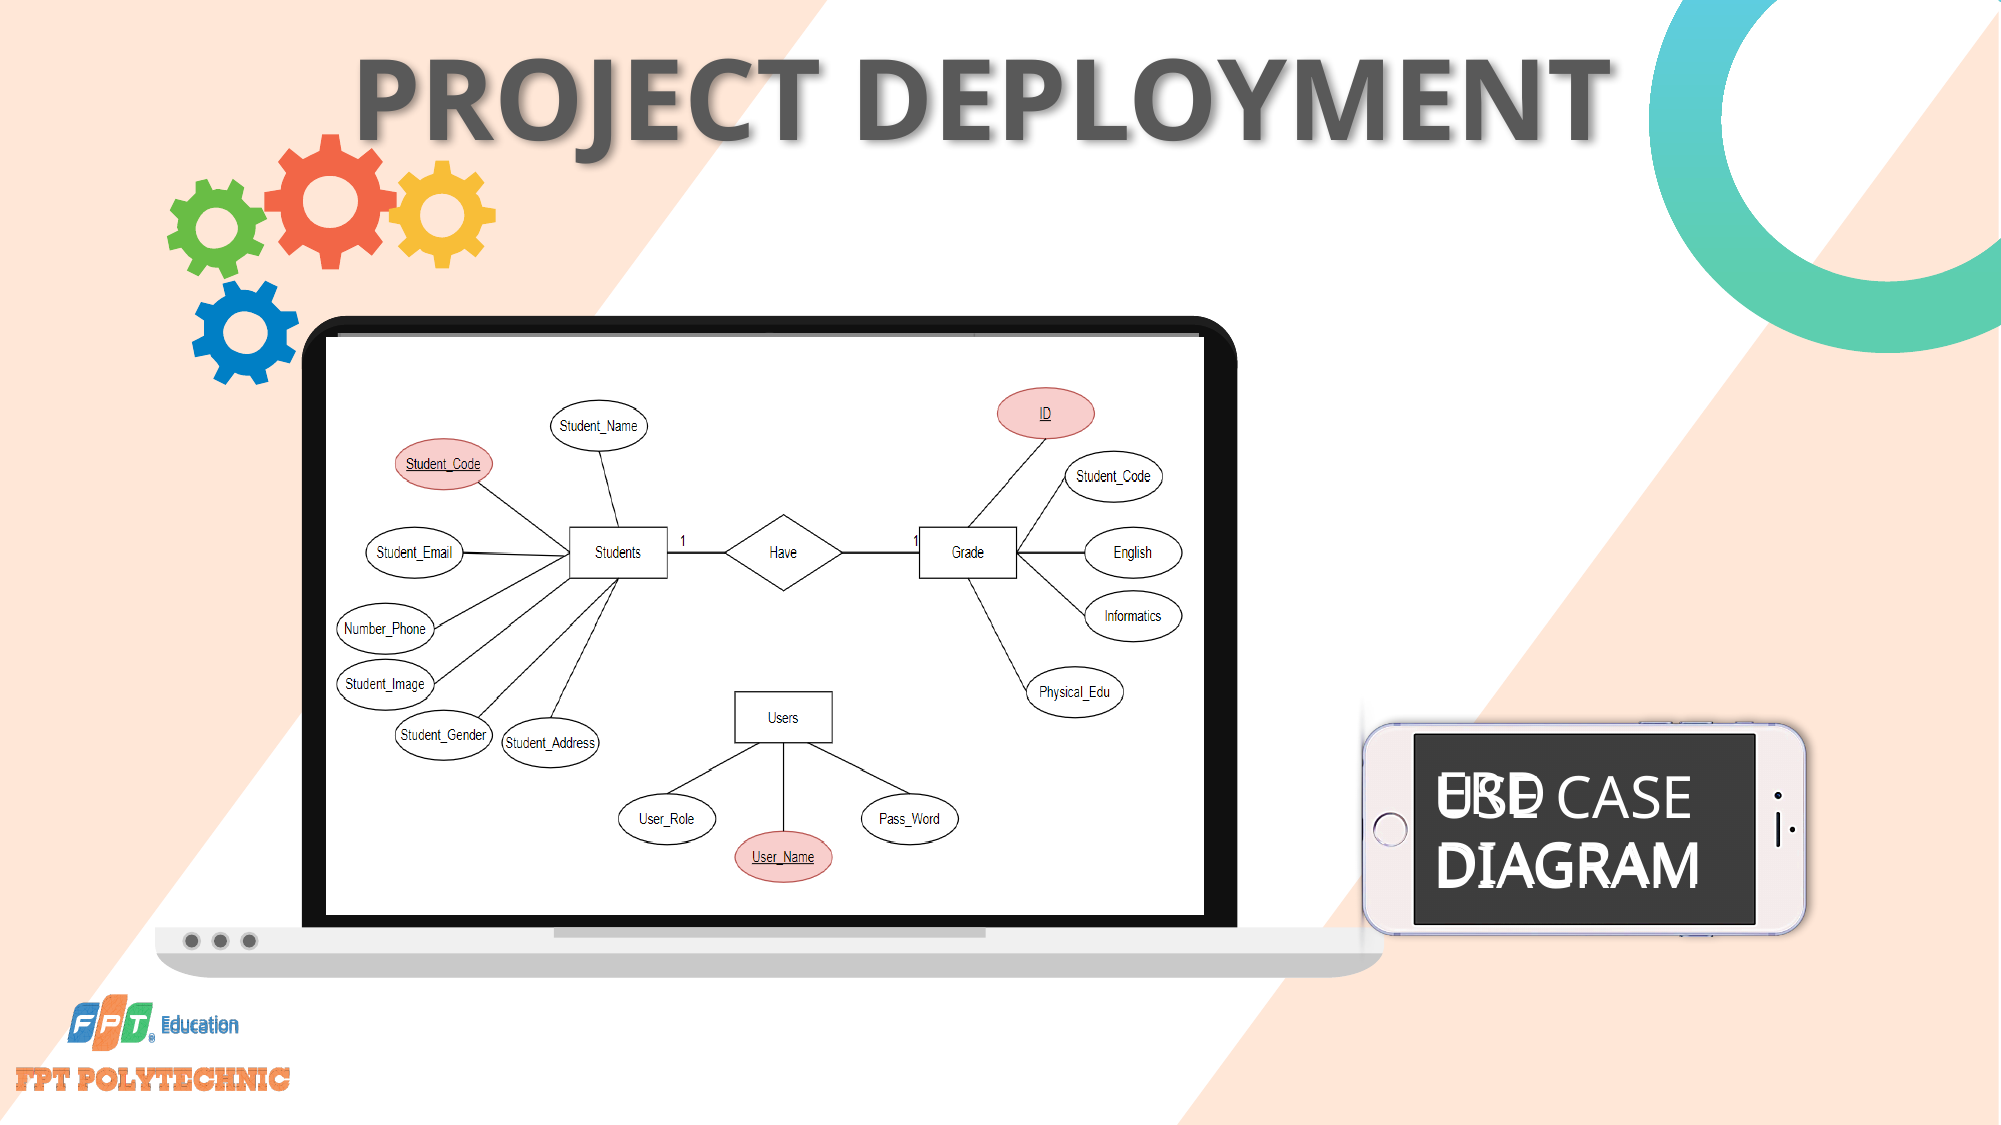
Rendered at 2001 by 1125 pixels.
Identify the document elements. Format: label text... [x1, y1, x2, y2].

text_box [166, 178, 268, 280]
picture [326, 333, 1204, 915]
text_box [388, 160, 496, 269]
text_box [264, 134, 397, 270]
picture [6, 985, 299, 1100]
text_box ERD DIAGRAM [1742, 748, 1746, 904]
text_box [1649, 0, 2000, 354]
text_box [1811, 8, 2000, 281]
text_box [1175, 322, 2000, 1125]
text_box PROJECT DEPLOYMENT [330, 20, 1634, 171]
text_box [0, 0, 829, 1124]
text_box USE CASE DIAGRAM [1419, 752, 1425, 908]
picture [1334, 580, 1834, 1081]
text_box ERD DIAGRAM [1421, 748, 1425, 904]
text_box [155, 315, 1385, 978]
text_box [194, 280, 297, 315]
